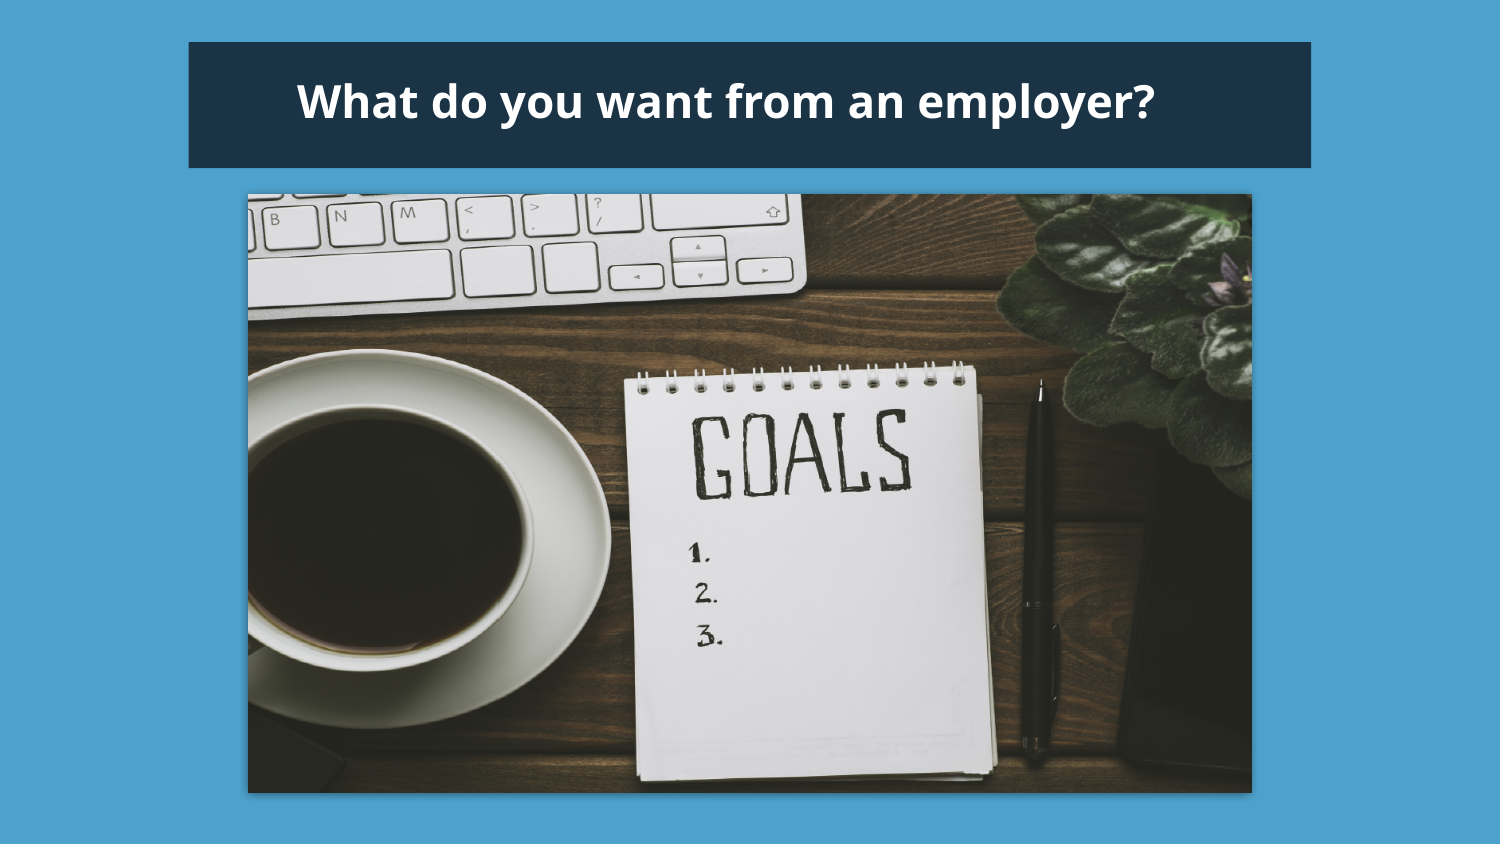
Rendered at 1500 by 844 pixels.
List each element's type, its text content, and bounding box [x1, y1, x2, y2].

text_box [188, 42, 1312, 169]
text_box What do you want from an employer? [256, 58, 1196, 169]
text_box [50, 181, 1439, 470]
picture [248, 193, 1252, 793]
